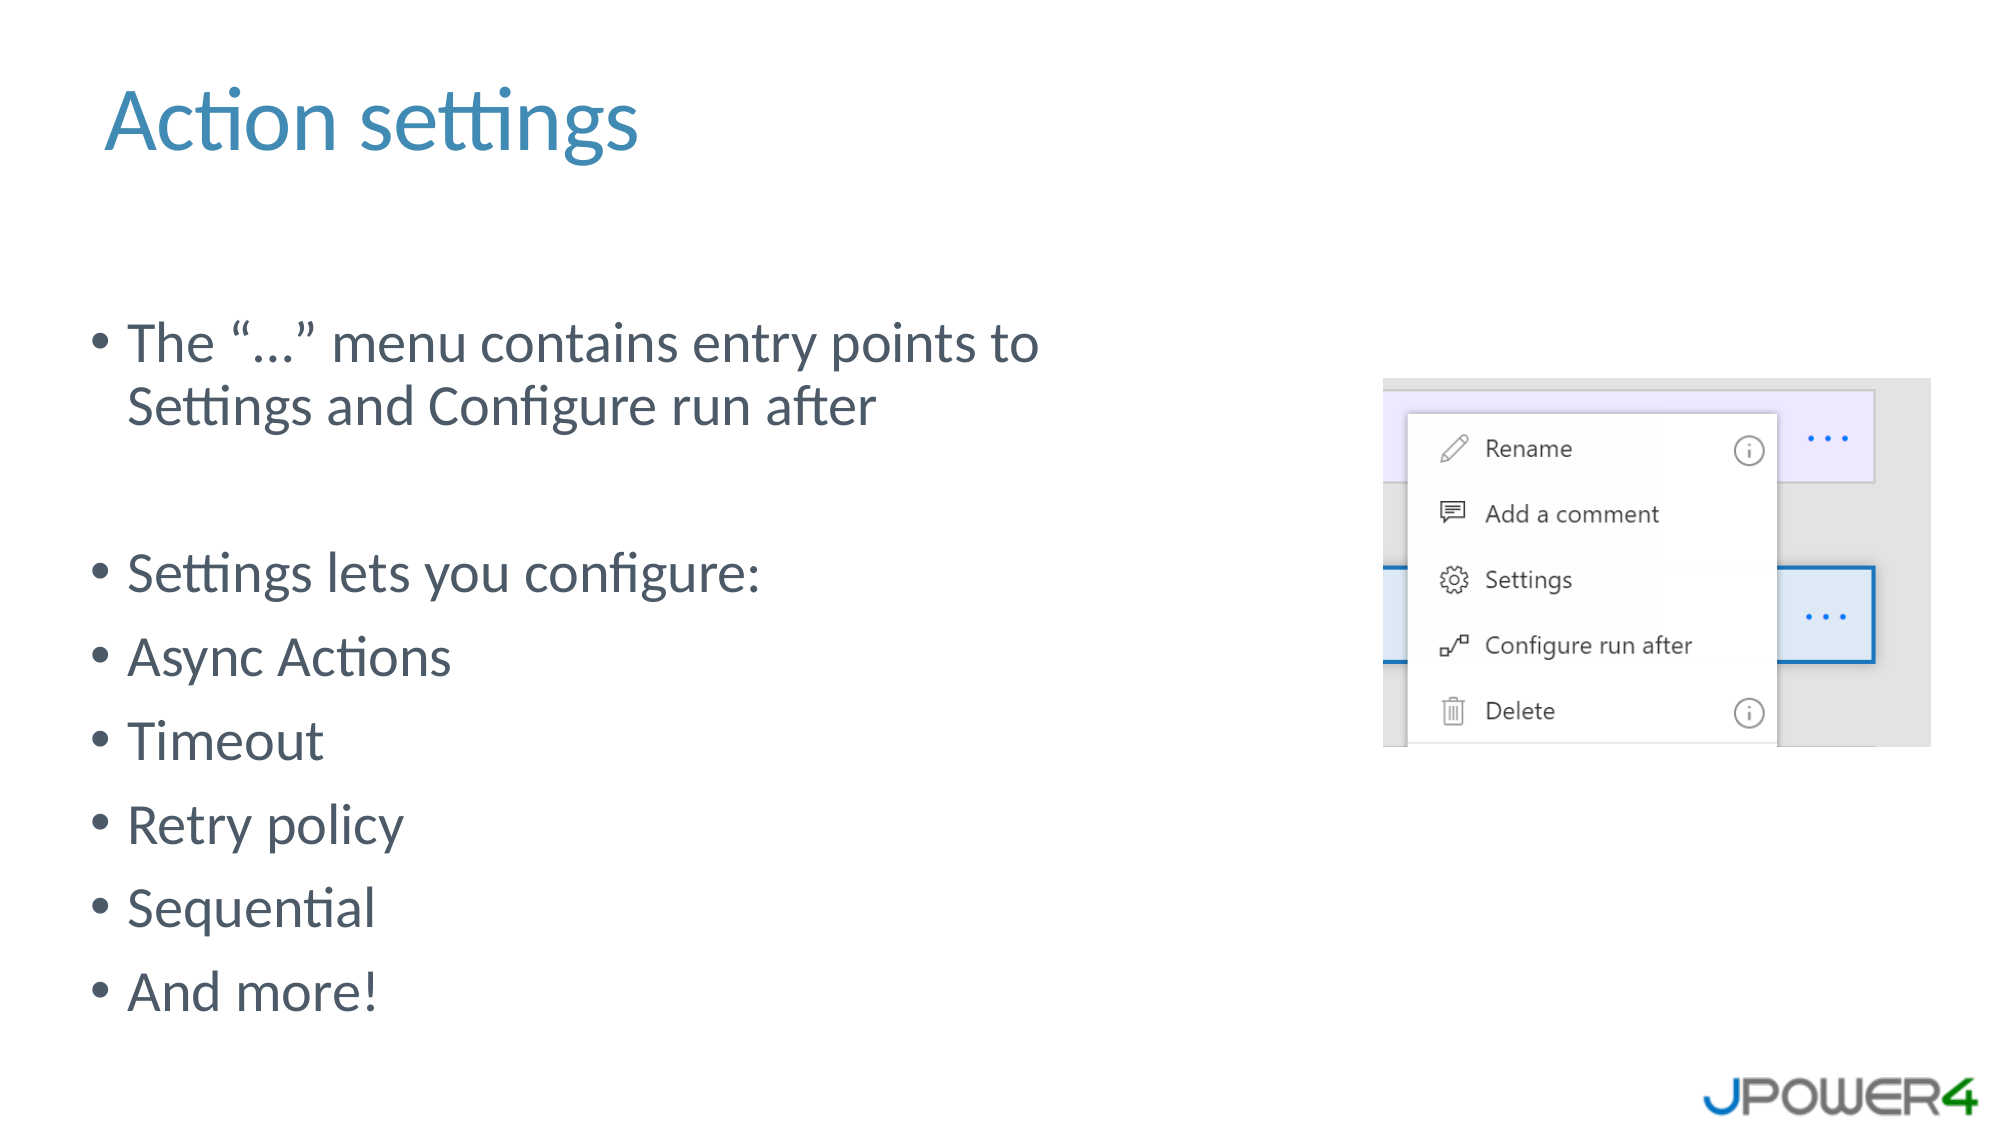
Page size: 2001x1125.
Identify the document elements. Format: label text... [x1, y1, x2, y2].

list The “…” menu contains entry points to Settings and Configure run after Settings lets you configure: Async Actions Timeout Retry policy Sequential And more! [75, 304, 1175, 1040]
picture [1698, 1076, 1983, 1121]
title Action settings [89, 75, 1190, 167]
picture [1383, 378, 1931, 747]
